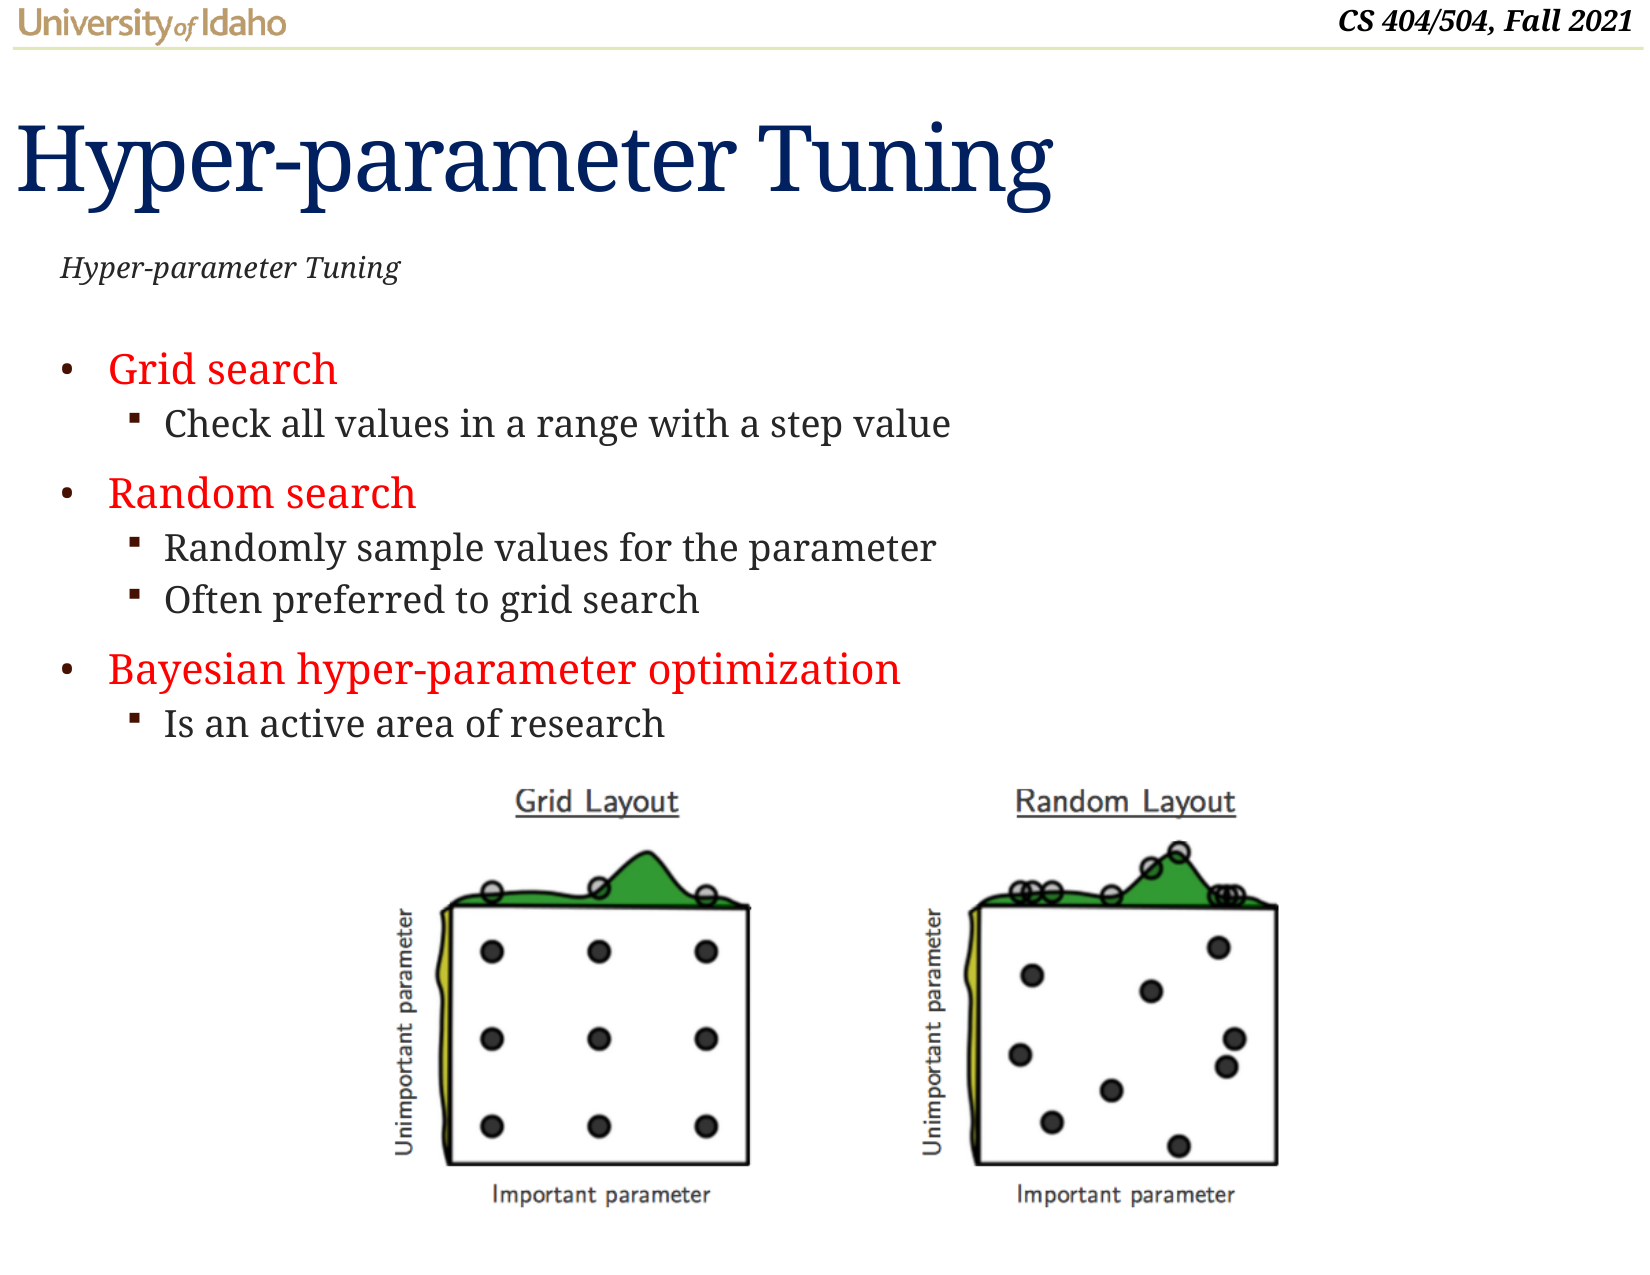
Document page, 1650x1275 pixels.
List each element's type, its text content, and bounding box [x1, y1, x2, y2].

picture [19, 8, 286, 46]
title Hyper-parameter Tuning [0, 75, 1650, 248]
picture [372, 755, 1291, 1217]
list Grid search Check all values in a range with a step value Random search Randomly sample values for the parameter Often preferred to grid search Bayesian hyper-parameter optimization Is an active area of research [45, 342, 1618, 1224]
list Hyper-parameter Tuning [45, 247, 1062, 306]
